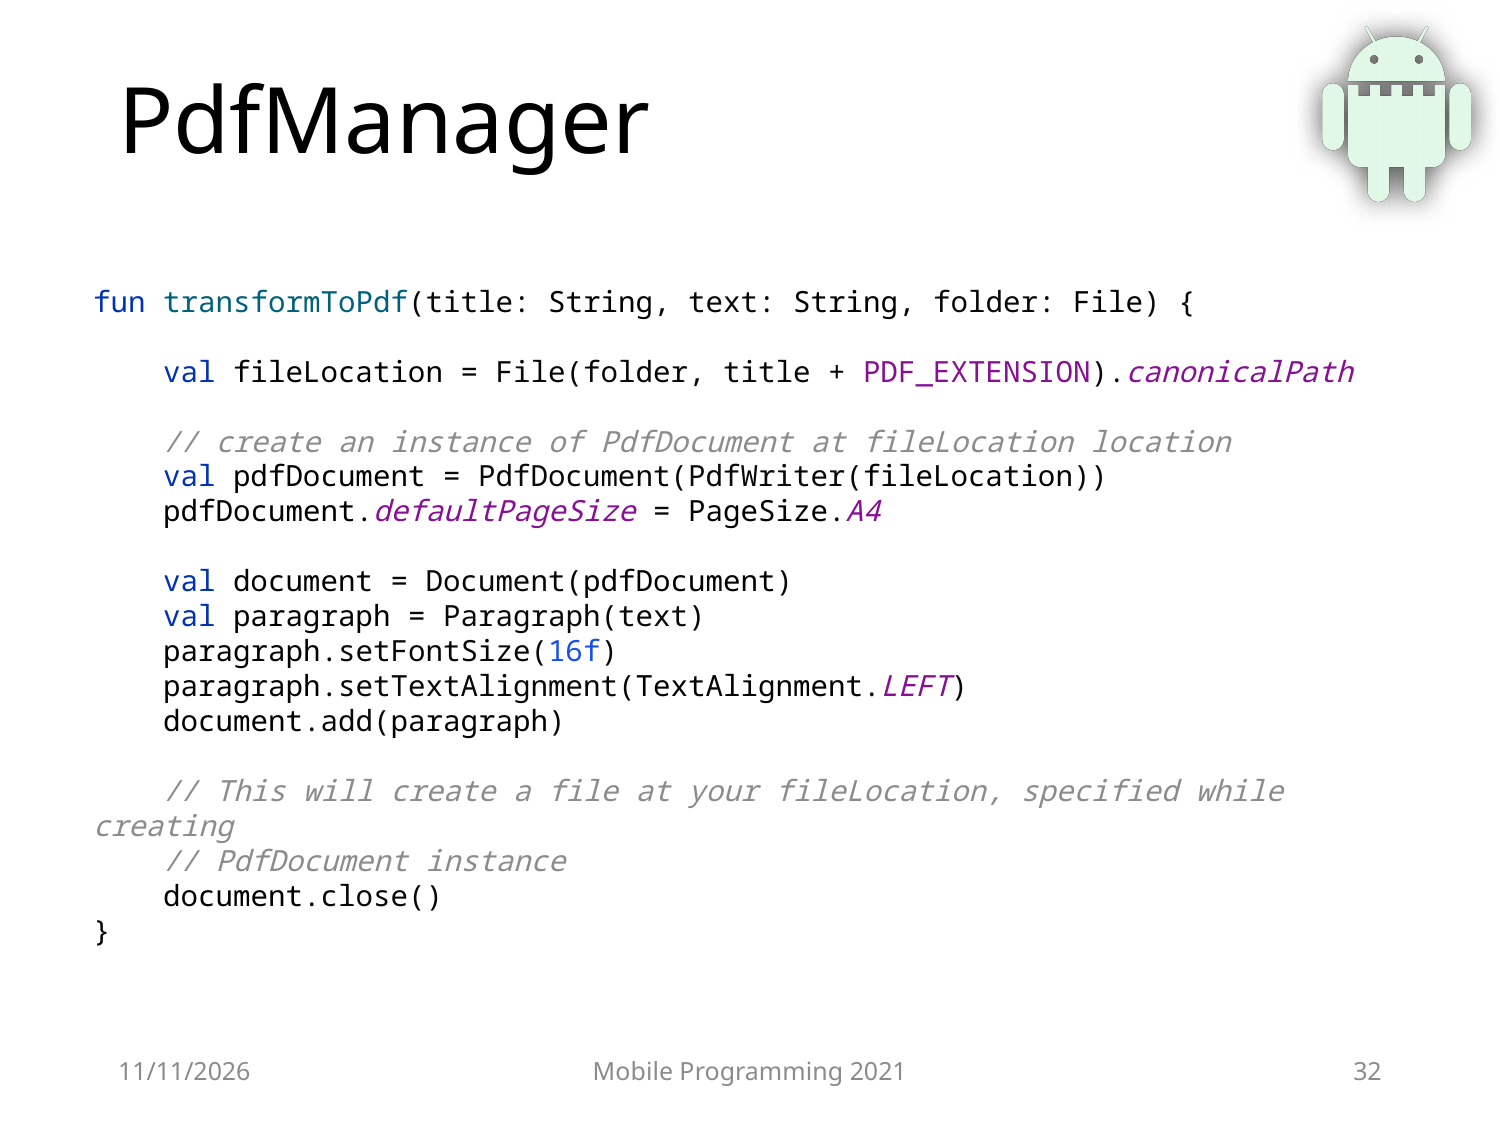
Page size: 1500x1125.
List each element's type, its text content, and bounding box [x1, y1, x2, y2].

title PdfManager [103, 59, 1397, 188]
list fun transformToPdf(title: String, text: String, folder: File) { val fileLocation = File(folder, title + PDF_EXTENSION).canonicalPath // create an instance of PdfDocument at fileLocation location val pdfDocument = PdfDocument(PdfWriter(fileLocation)) pdfDocument.defaultPageSize = PageSize.A4 val document = Document(pdfDocument) val paragraph = Paragraph(text) paragraph.setFontSize(16f) paragraph.setTextAlignment(TextAlignment.LEFT) document.add(paragraph) // This will create a file at your fileLocation, specified while creating // PdfDocument instance document.close() } [78, 275, 1422, 955]
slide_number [103, 1042, 441, 1103]
slide_number 32 [1059, 1042, 1397, 1103]
footer Mobile Programming 2021 [496, 1042, 1004, 1103]
picture [1318, 22, 1475, 206]
